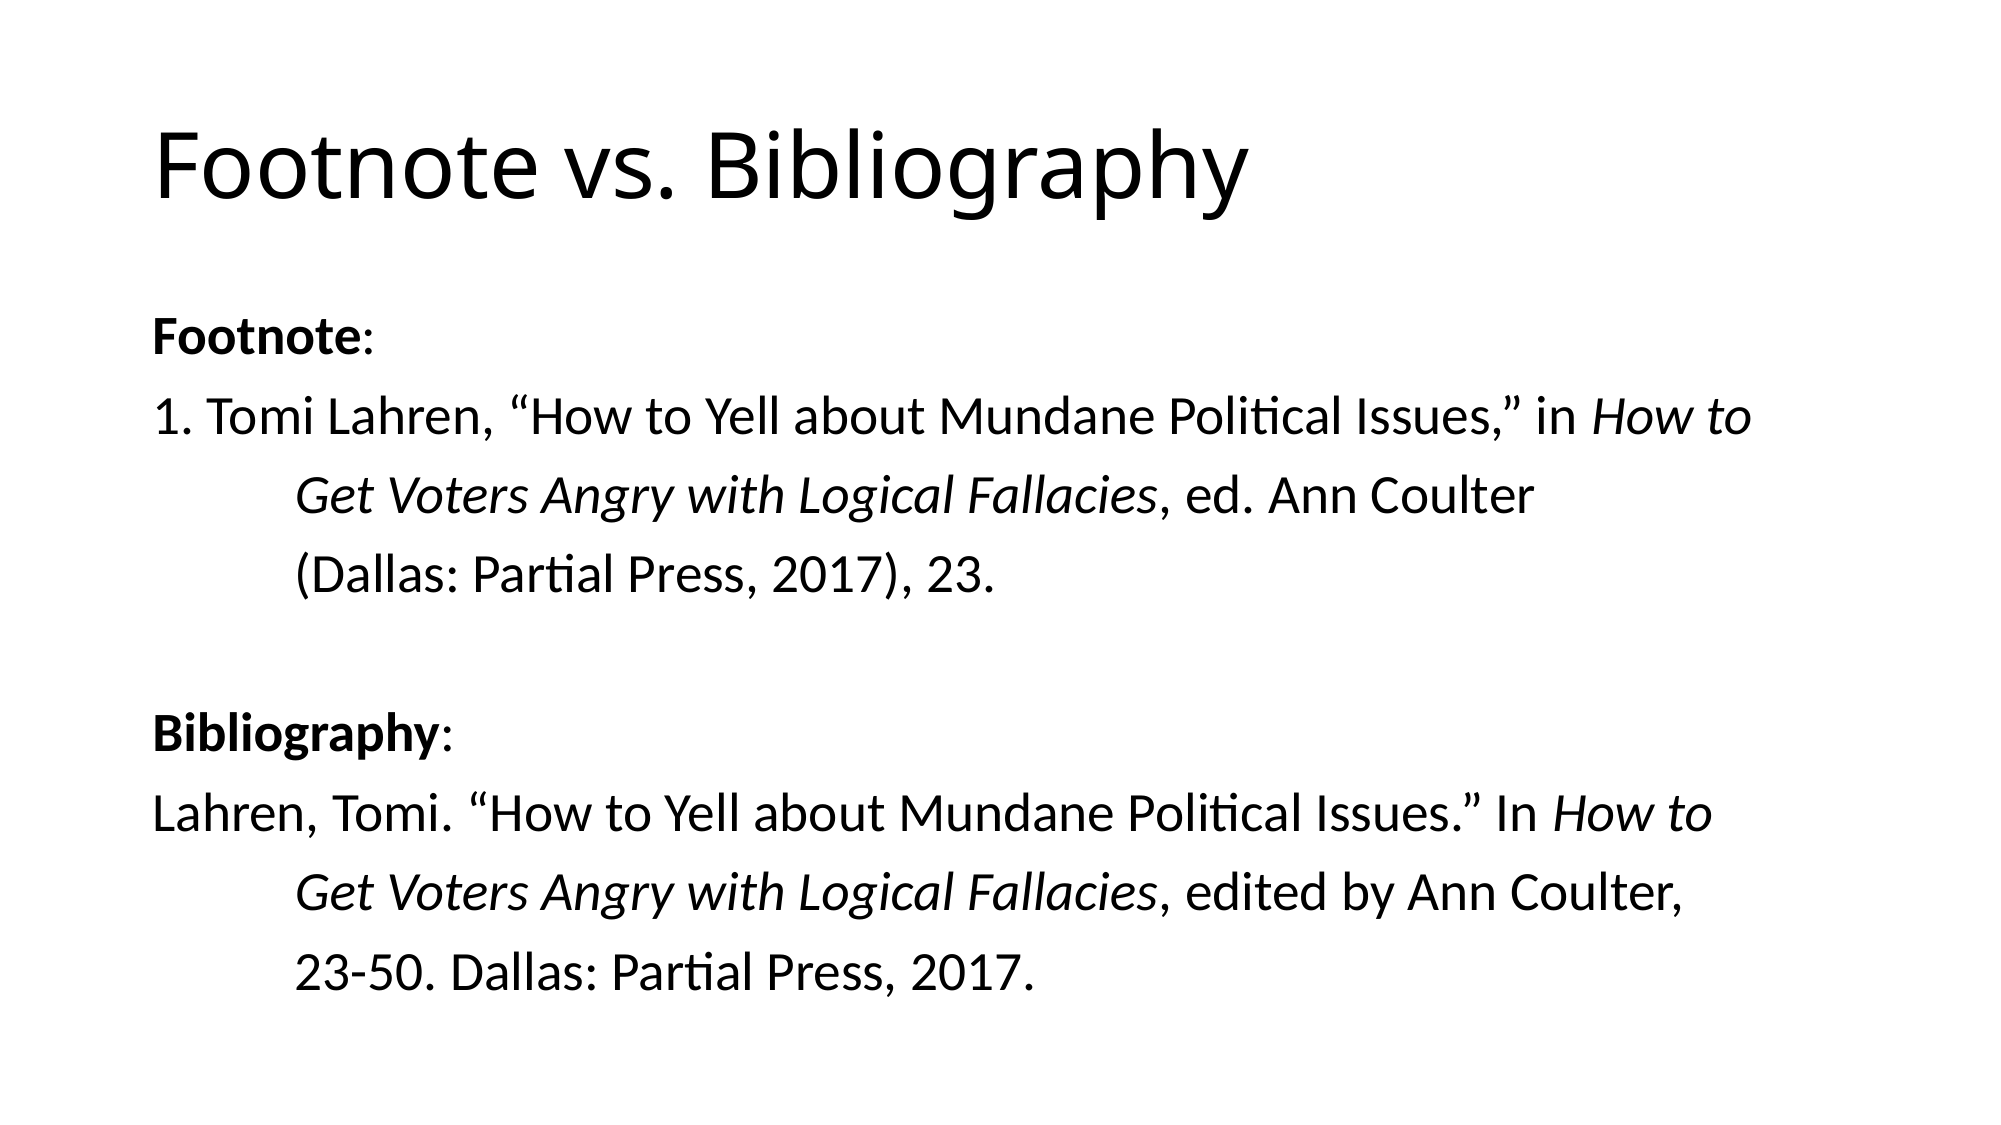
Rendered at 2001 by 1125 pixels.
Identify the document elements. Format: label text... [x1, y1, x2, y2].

title Footnote vs. Bibliography [137, 59, 1863, 278]
list Footnote: 1. Tomi Lahren, “How to Yell about Mundane Political Issues,” in How to Get Voters Angry with Logical Fallacies, ed. Ann Coulter (Dallas: Partial Press, 2017), 23. Bibliography: Lahren, Tomi. “How to Yell about Mundane Political Issues.” In How to Get Voters Angry with Logical Fallacies, edited by Ann Coulter, 23-50. Dallas: Partial Press, 2017. [137, 299, 1863, 1014]
